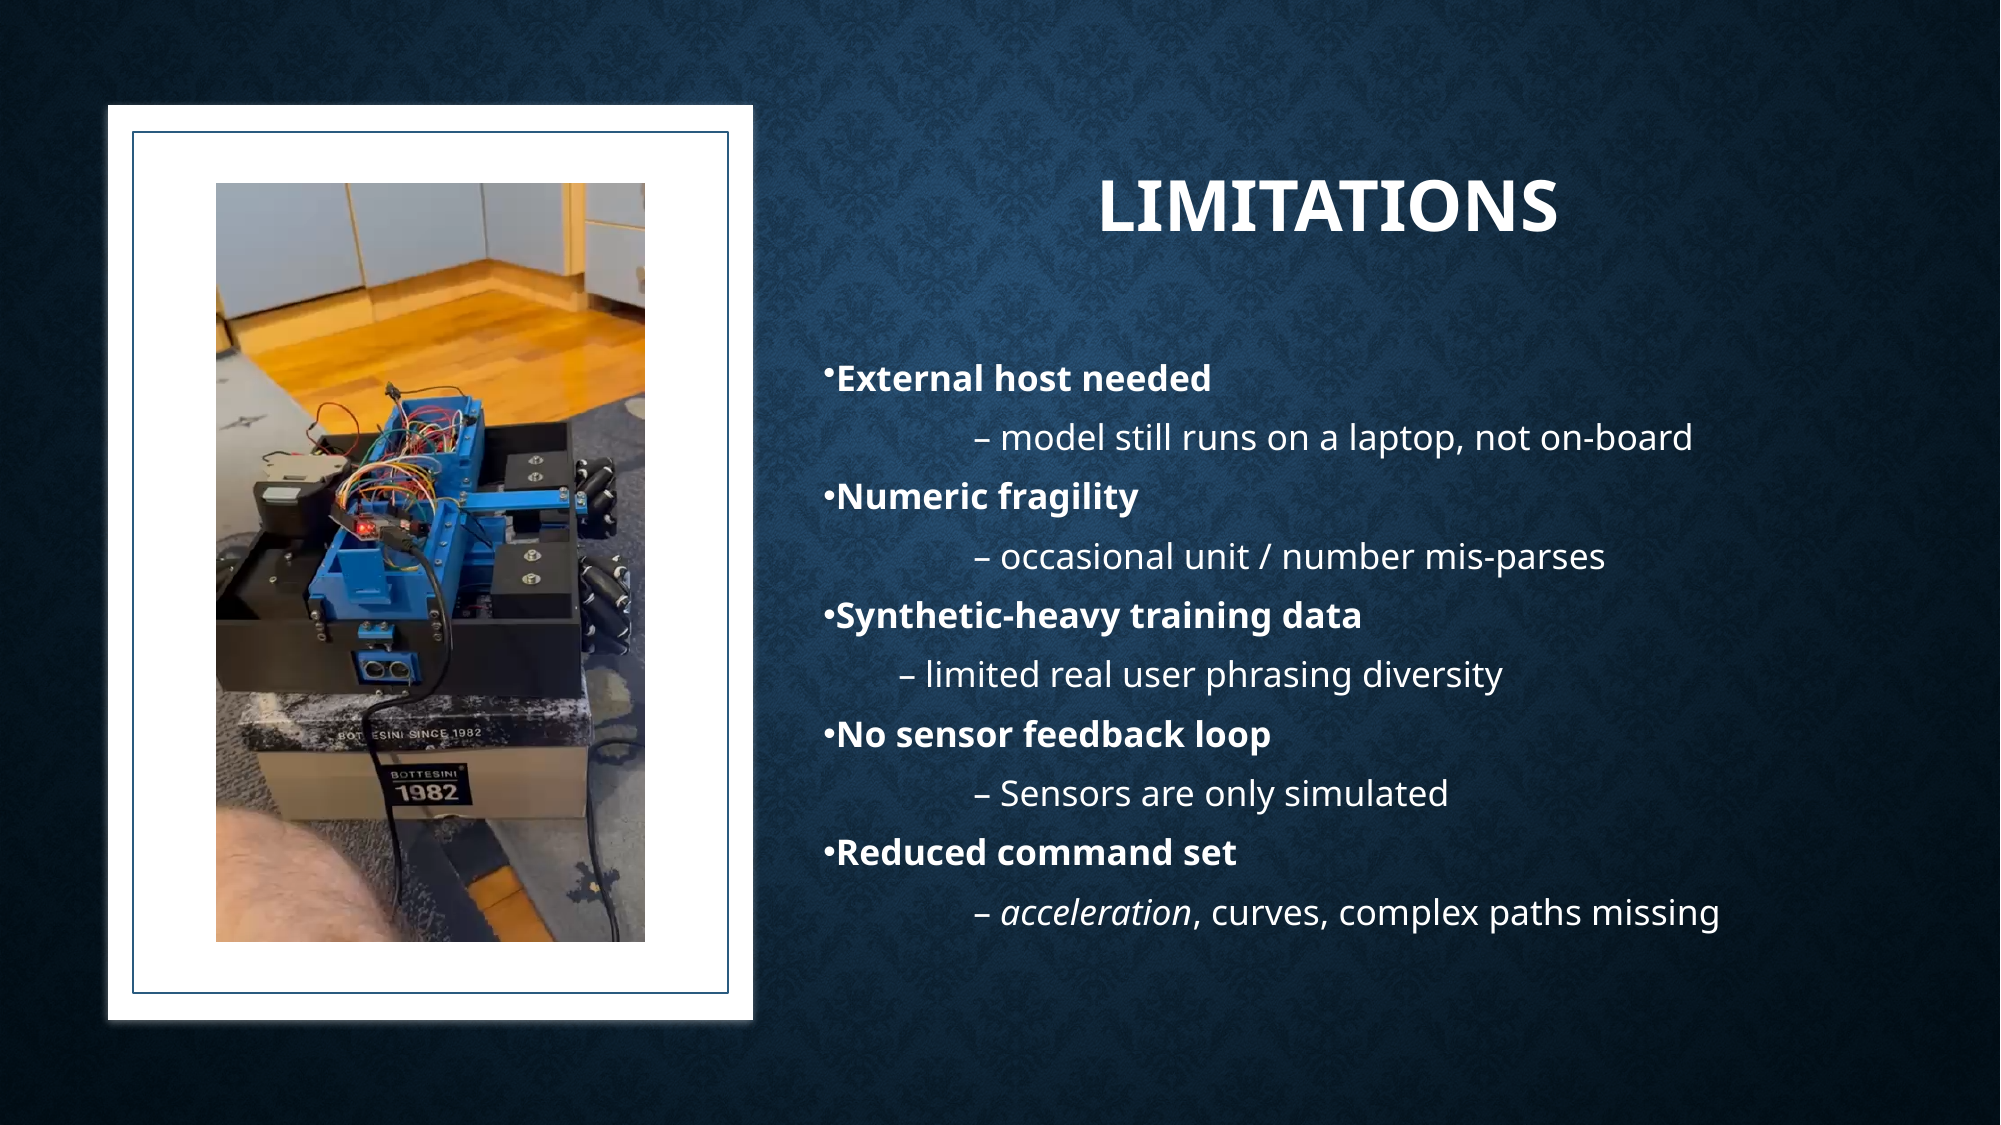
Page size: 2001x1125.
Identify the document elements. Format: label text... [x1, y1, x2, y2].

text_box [215, 182, 646, 943]
list External host needed – model still runs on a laptop, not on-board Numeric fragility – occasional unit / number mis-parses Synthetic-heavy training data – limited real user phrasing diversity No sensor feedback loop – Sensors are only simulated Reduced command set – acceleration, curves, complex paths missing [808, 343, 1849, 993]
title limitations [808, 99, 1849, 318]
text_box [132, 130, 729, 995]
text_box [122, 119, 739, 1006]
text_box [0, 0, 2000, 1125]
